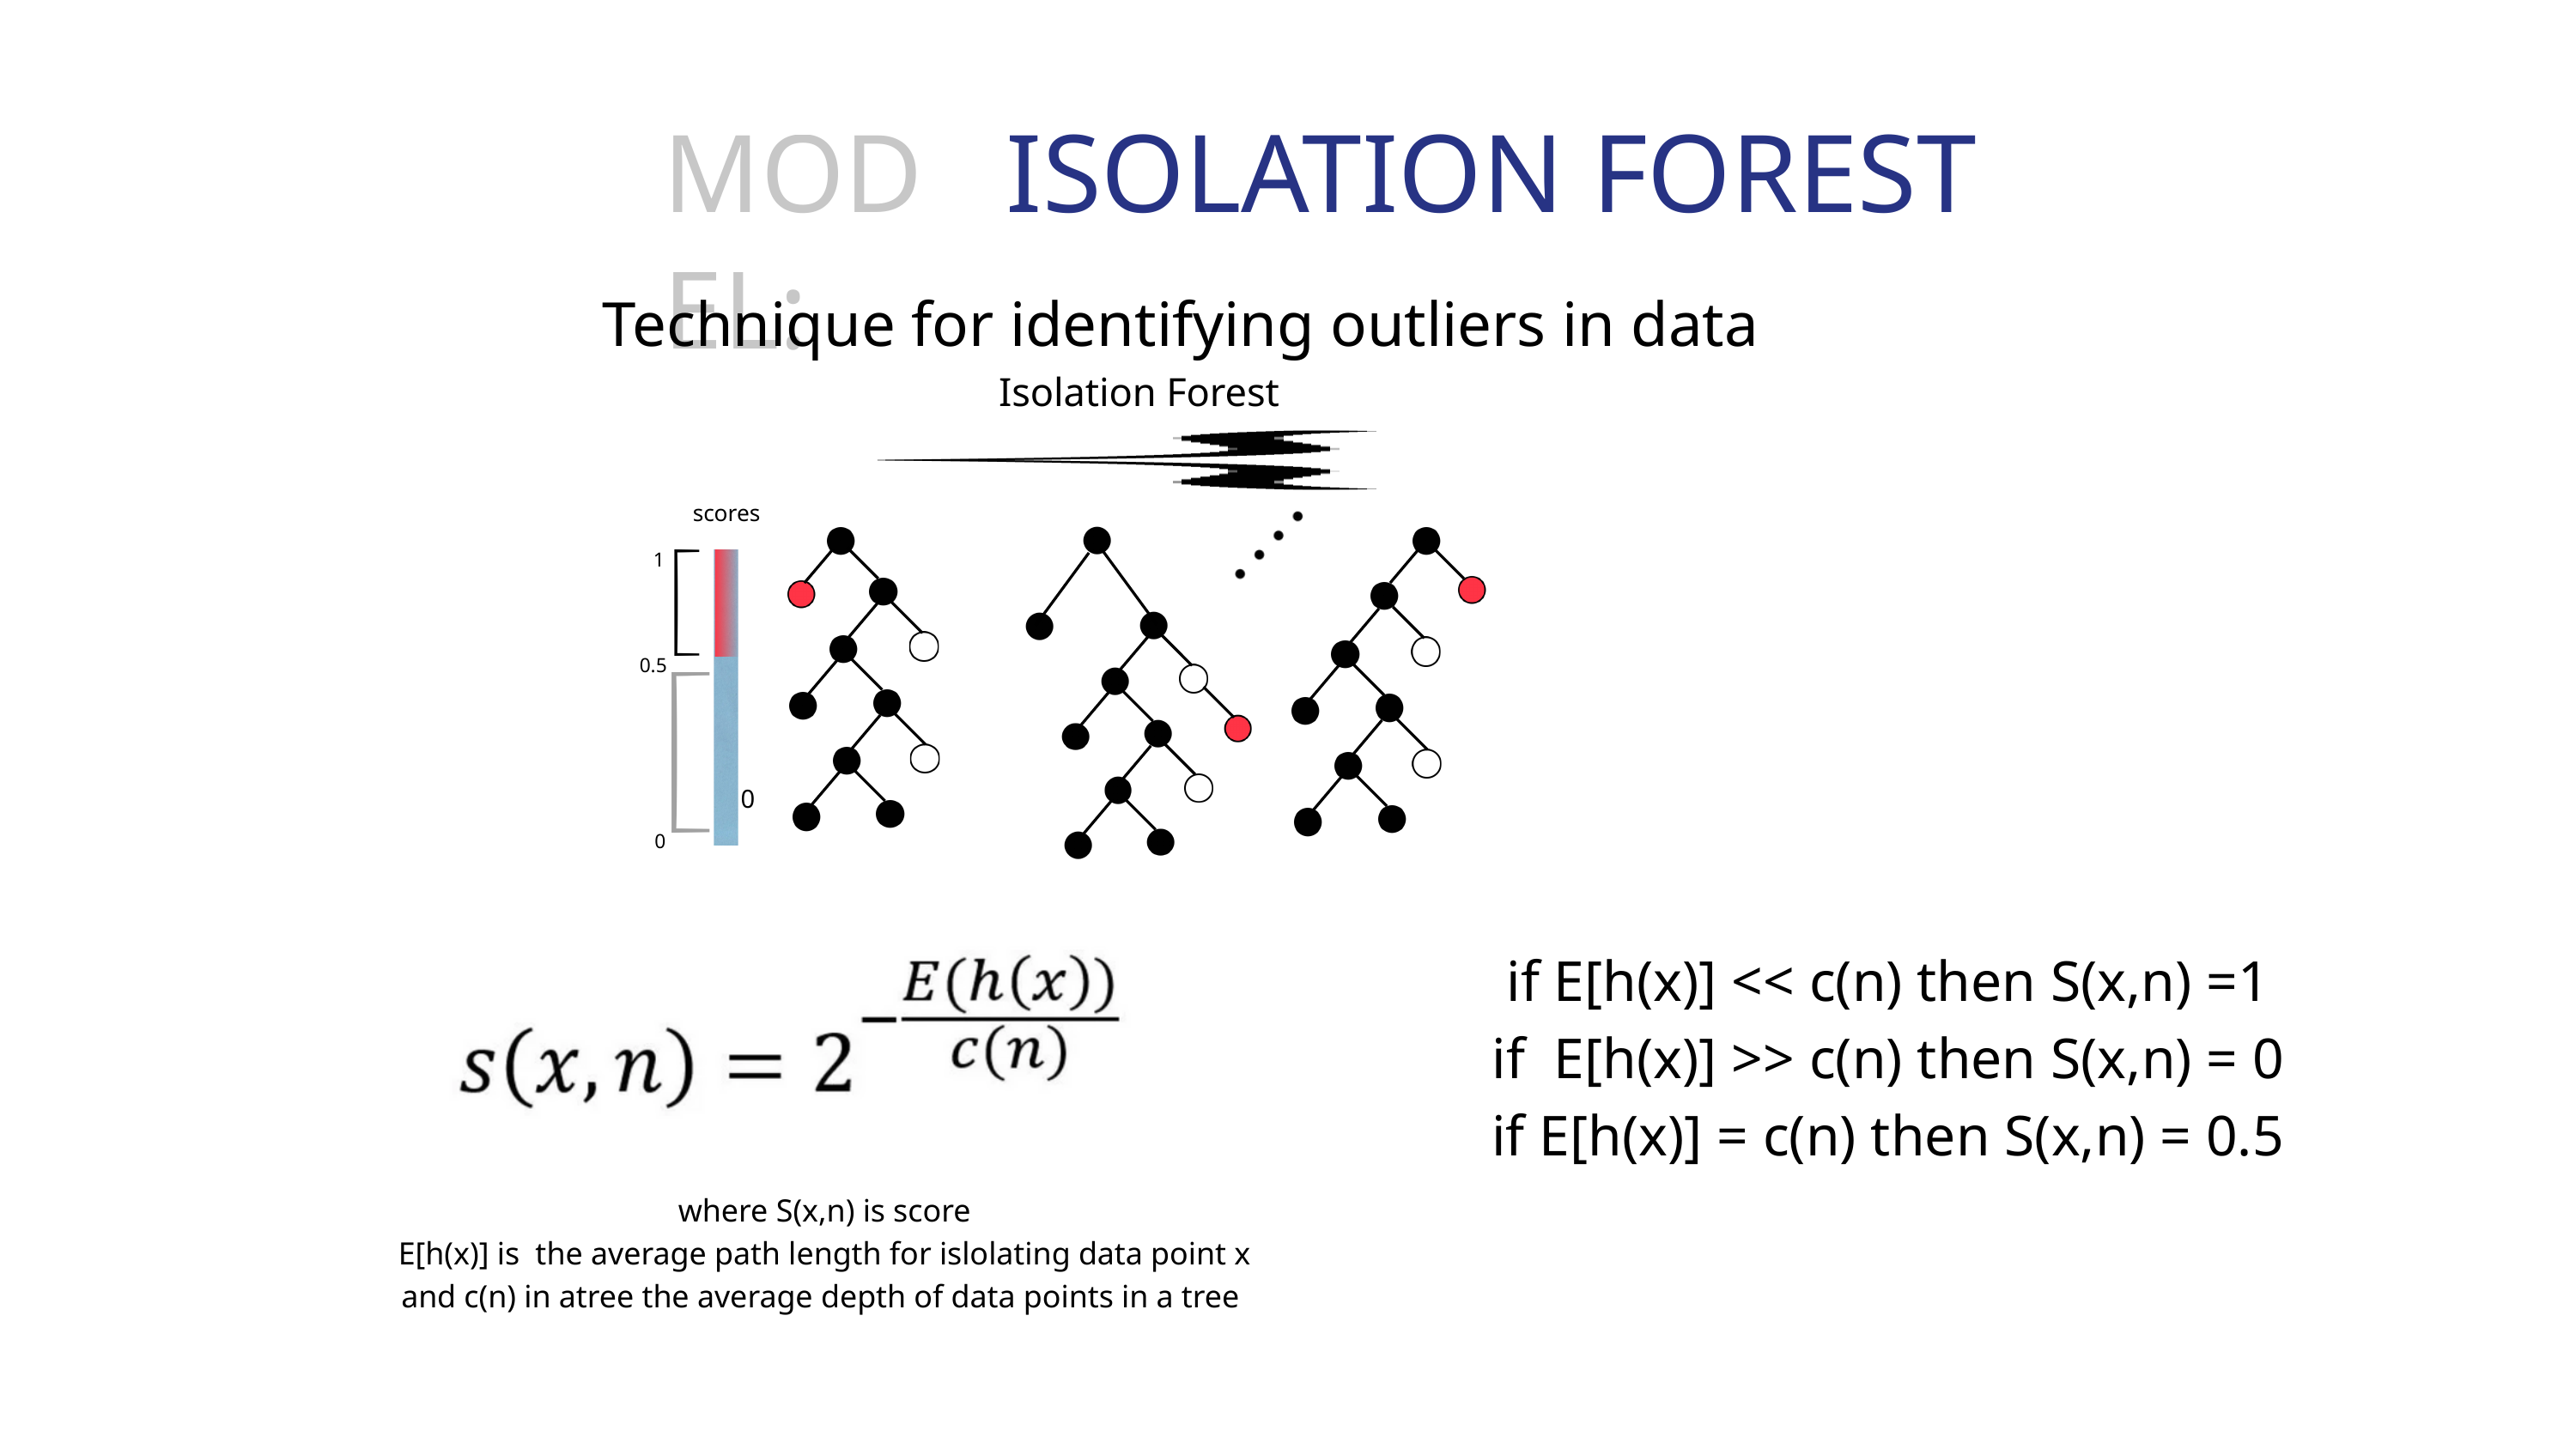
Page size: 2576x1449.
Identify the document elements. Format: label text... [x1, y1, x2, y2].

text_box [637, 364, 1492, 867]
text_box where S(x,n) is score E[h(x)] is the average path length for islolating data point x and c(n) in atree the average depth of data points in a tree [361, 1185, 1288, 1315]
text_box ISOLATION FOREST [1005, 98, 2265, 234]
text_box Technique for identifying outliers in data [361, 273, 2002, 359]
text_box [423, 898, 1167, 1160]
text_box MODEL: [663, 98, 969, 273]
text_box MODEL: [663, 359, 969, 362]
text_box if E[h(x)] << c(n) then S(x,n) =1 if E[h(x)] >> c(n) then S(x,n) = 0 if E[h(x)] = c(n) then S(x,n) = 0.5 [1437, 935, 2340, 1167]
